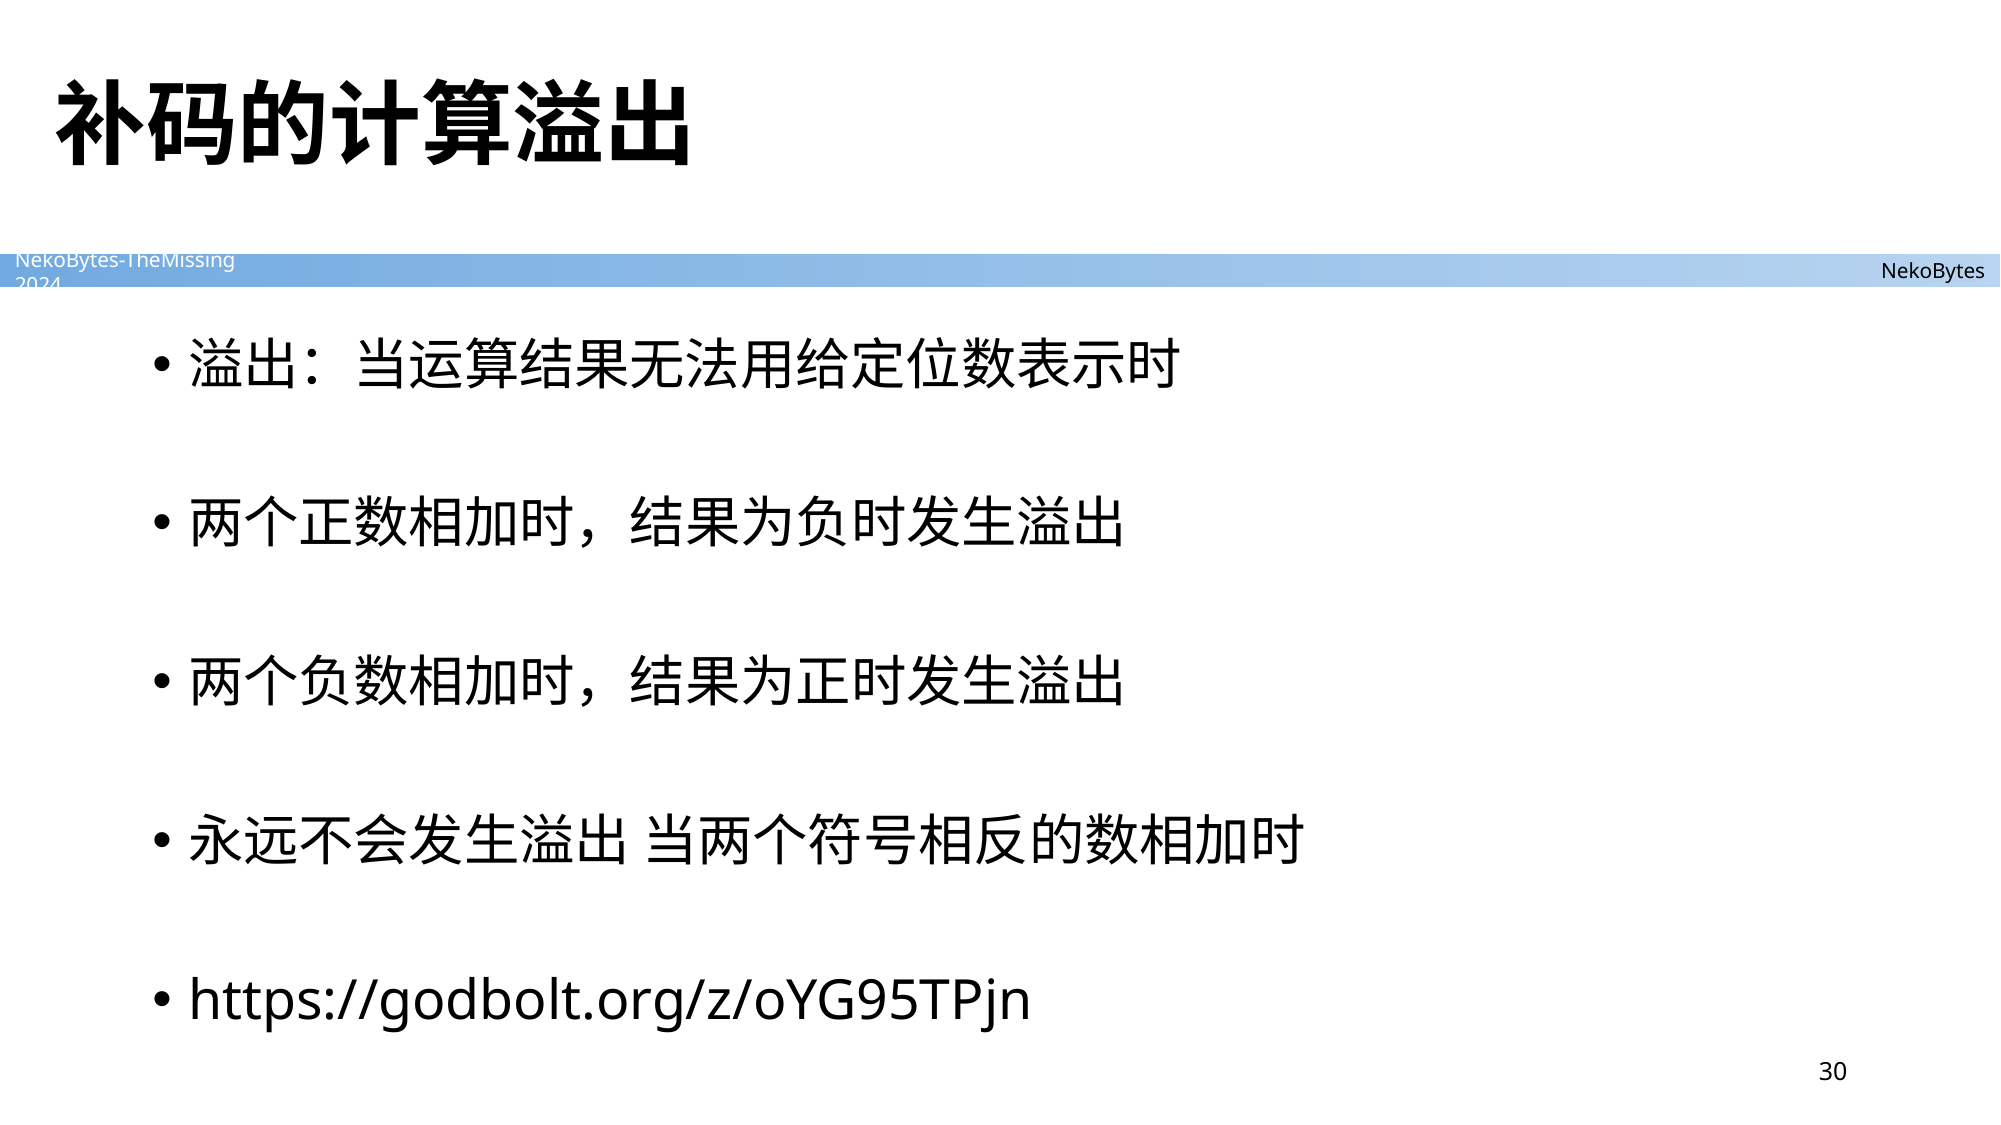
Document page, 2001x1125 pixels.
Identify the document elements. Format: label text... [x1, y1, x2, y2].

title 补码的计算溢出 [39, 19, 1765, 237]
list 溢出：当运算结果无法用给定位数表示时 两个正数相加时，结果为负时发生溢出 两个负数相加时，结果为正时发生溢出 永远不会发生溢出 当两个符号相反的数相加时 https://godbolt.org/z/oYG95TPjn [137, 328, 1863, 1043]
slide_number 30 [1412, 1043, 1863, 1103]
